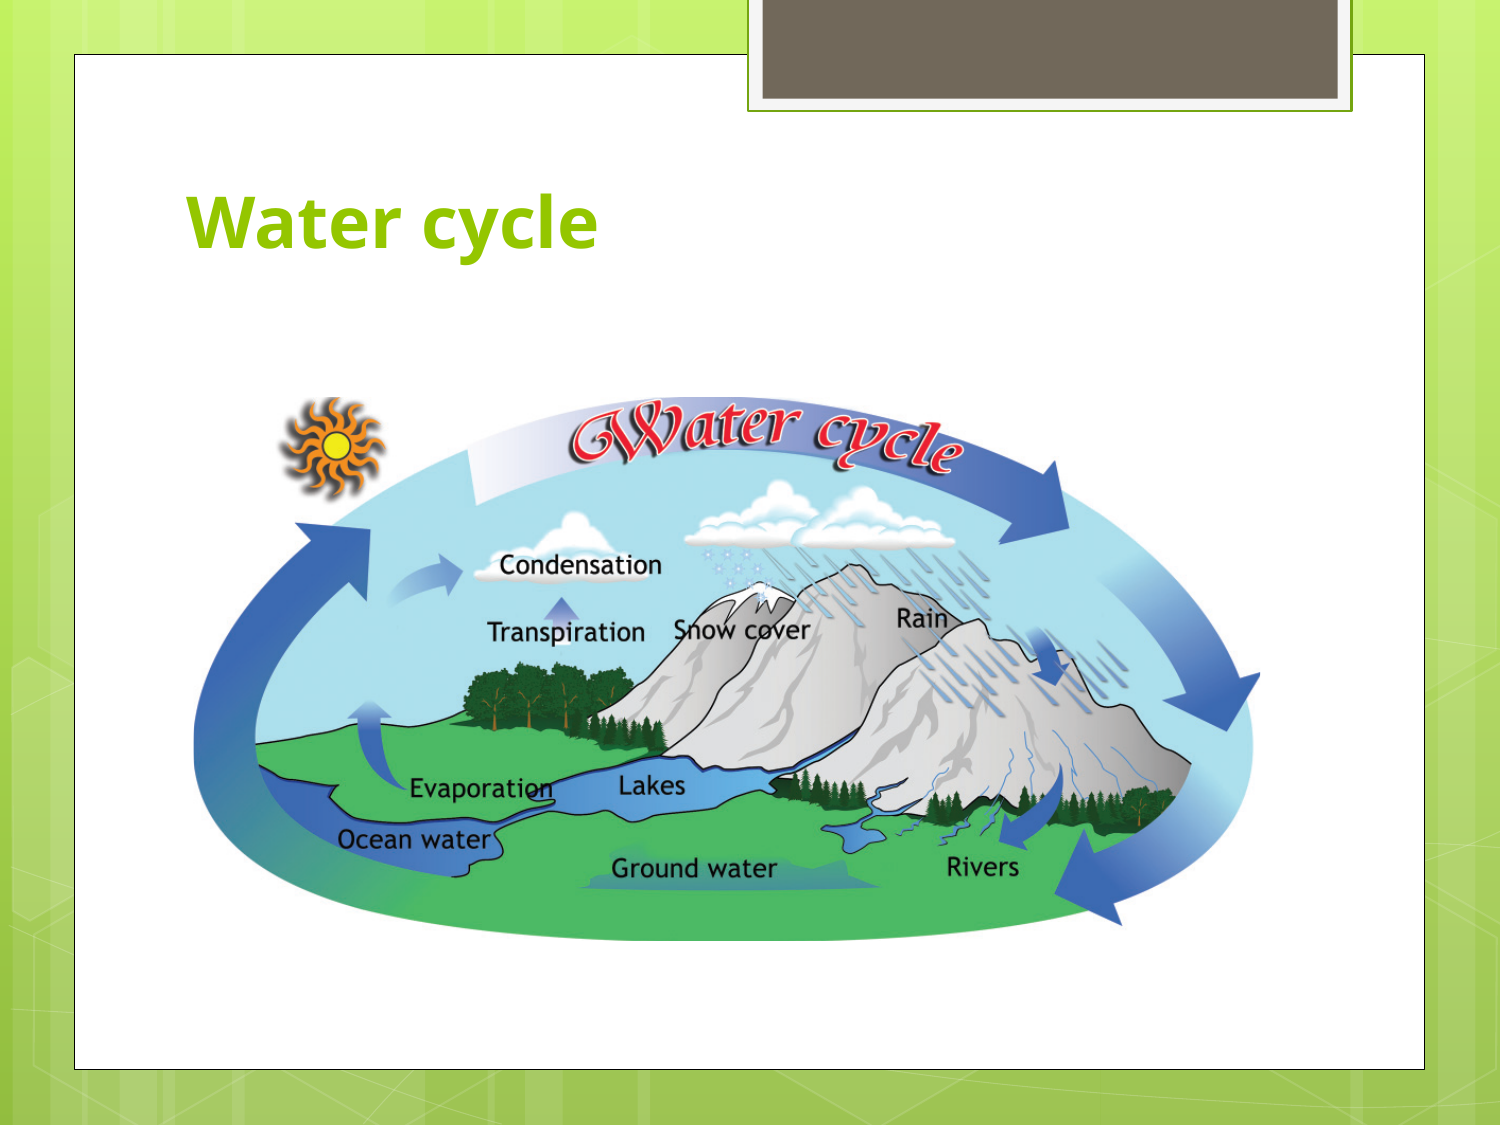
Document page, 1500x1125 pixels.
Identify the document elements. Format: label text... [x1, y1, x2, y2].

title Water cycle [171, 168, 1324, 357]
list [193, 396, 1261, 941]
